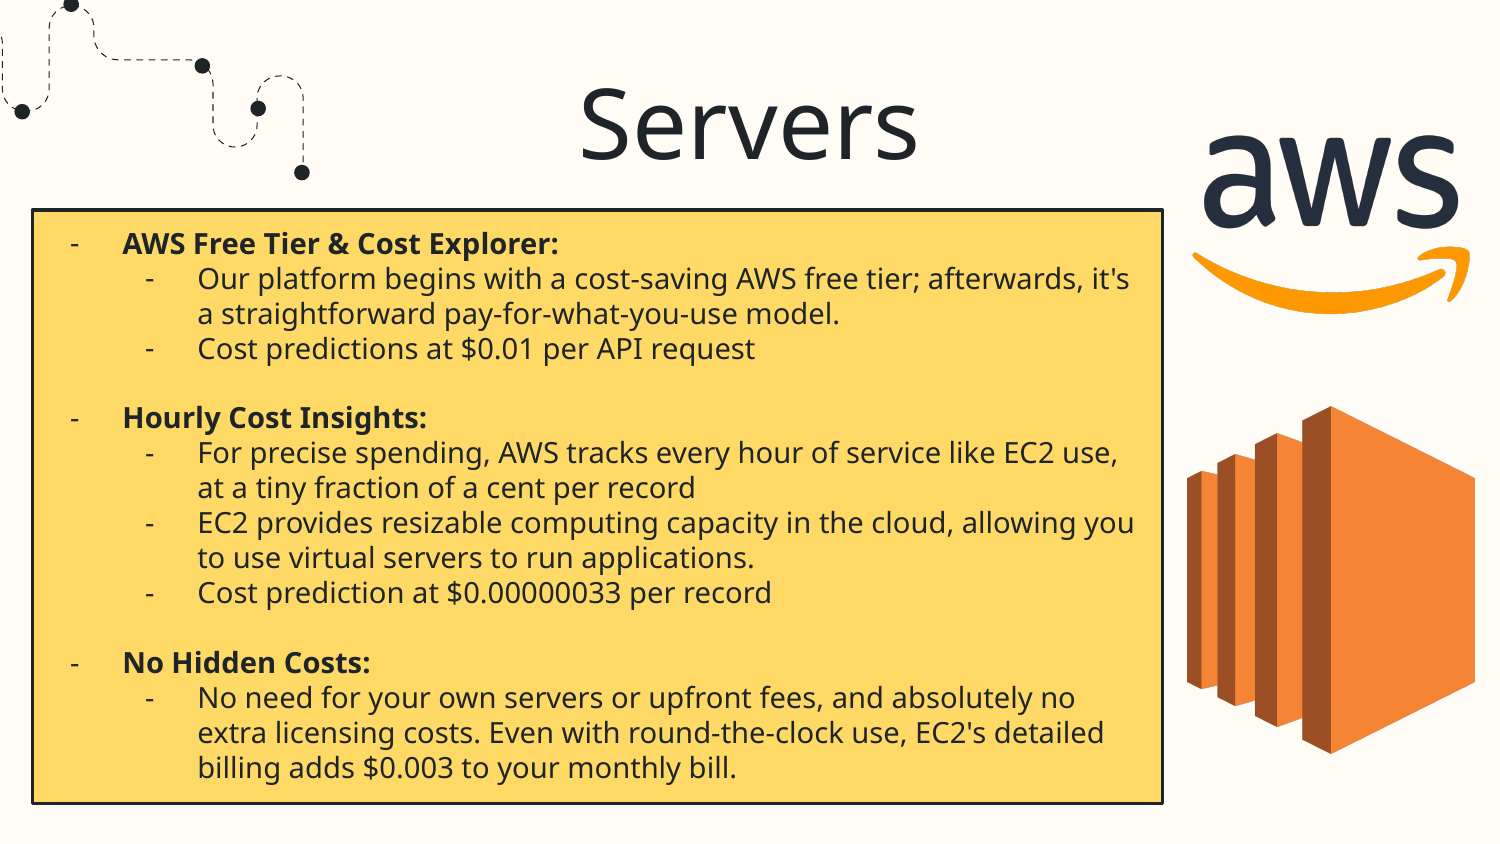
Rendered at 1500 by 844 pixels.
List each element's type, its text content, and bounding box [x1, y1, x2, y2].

picture [1186, 406, 1476, 755]
text_box AWS Free Tier & Cost Explorer: Our platform begins with a cost-saving AWS free tier; afterwards, it's a straightforward pay-for-what-you-use model. Cost predictions at $0.01 per API request Hourly Cost Insights: For precise spending, AWS tracks every hour of service like EC2 use, at a tiny fraction of a cent per record EC2 provides resizable computing capacity in the cloud, allowing you to use virtual servers to run applications. Cost prediction at $0.00000033 per record No Hidden Costs: No need for your own servers or upfront fees, and absolutely no extra licensing costs. Even with round-the-clock use, EC2's detailed billing adds $0.003 to your monthly bill. [32, 210, 1163, 804]
picture [1191, 133, 1472, 316]
title Servers [140, 47, 1360, 228]
